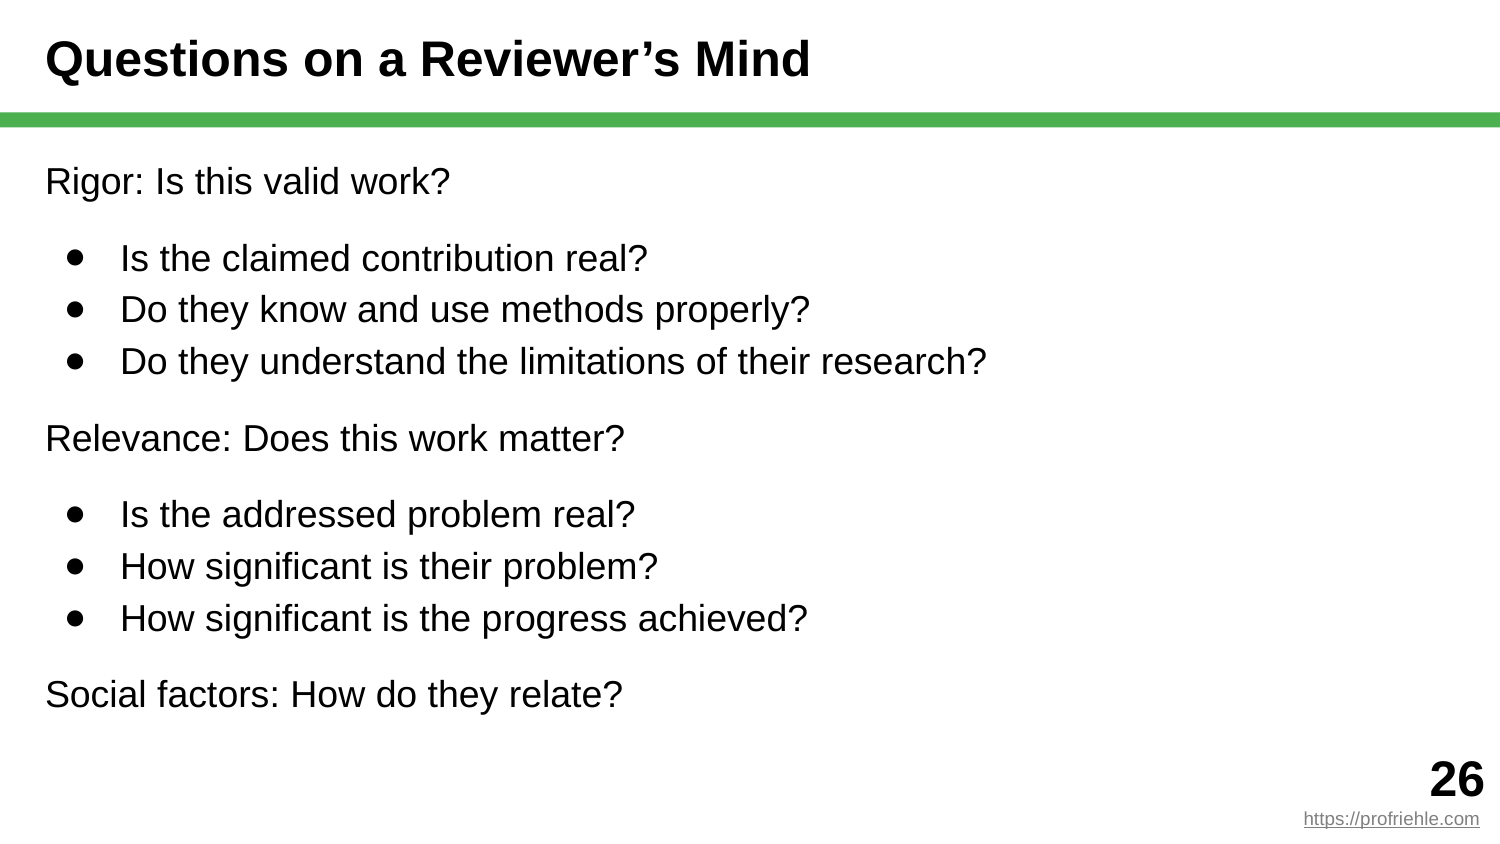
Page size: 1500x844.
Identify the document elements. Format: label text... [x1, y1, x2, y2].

title Questions on a Reviewer’s Mind [0, 0, 1500, 113]
list Rigor: Is this valid work? Is the claimed contribution real? Do they know and use methods properly? Do they understand the limitations of their research? Relevance: Does this work matter? Is the addressed problem real? How significant is their problem? How significant is the progress achieved? Social factors: How do they relate? [45, 150, 1455, 825]
slide_number ‹#› https://profriehle.com [1200, 724, 1500, 844]
